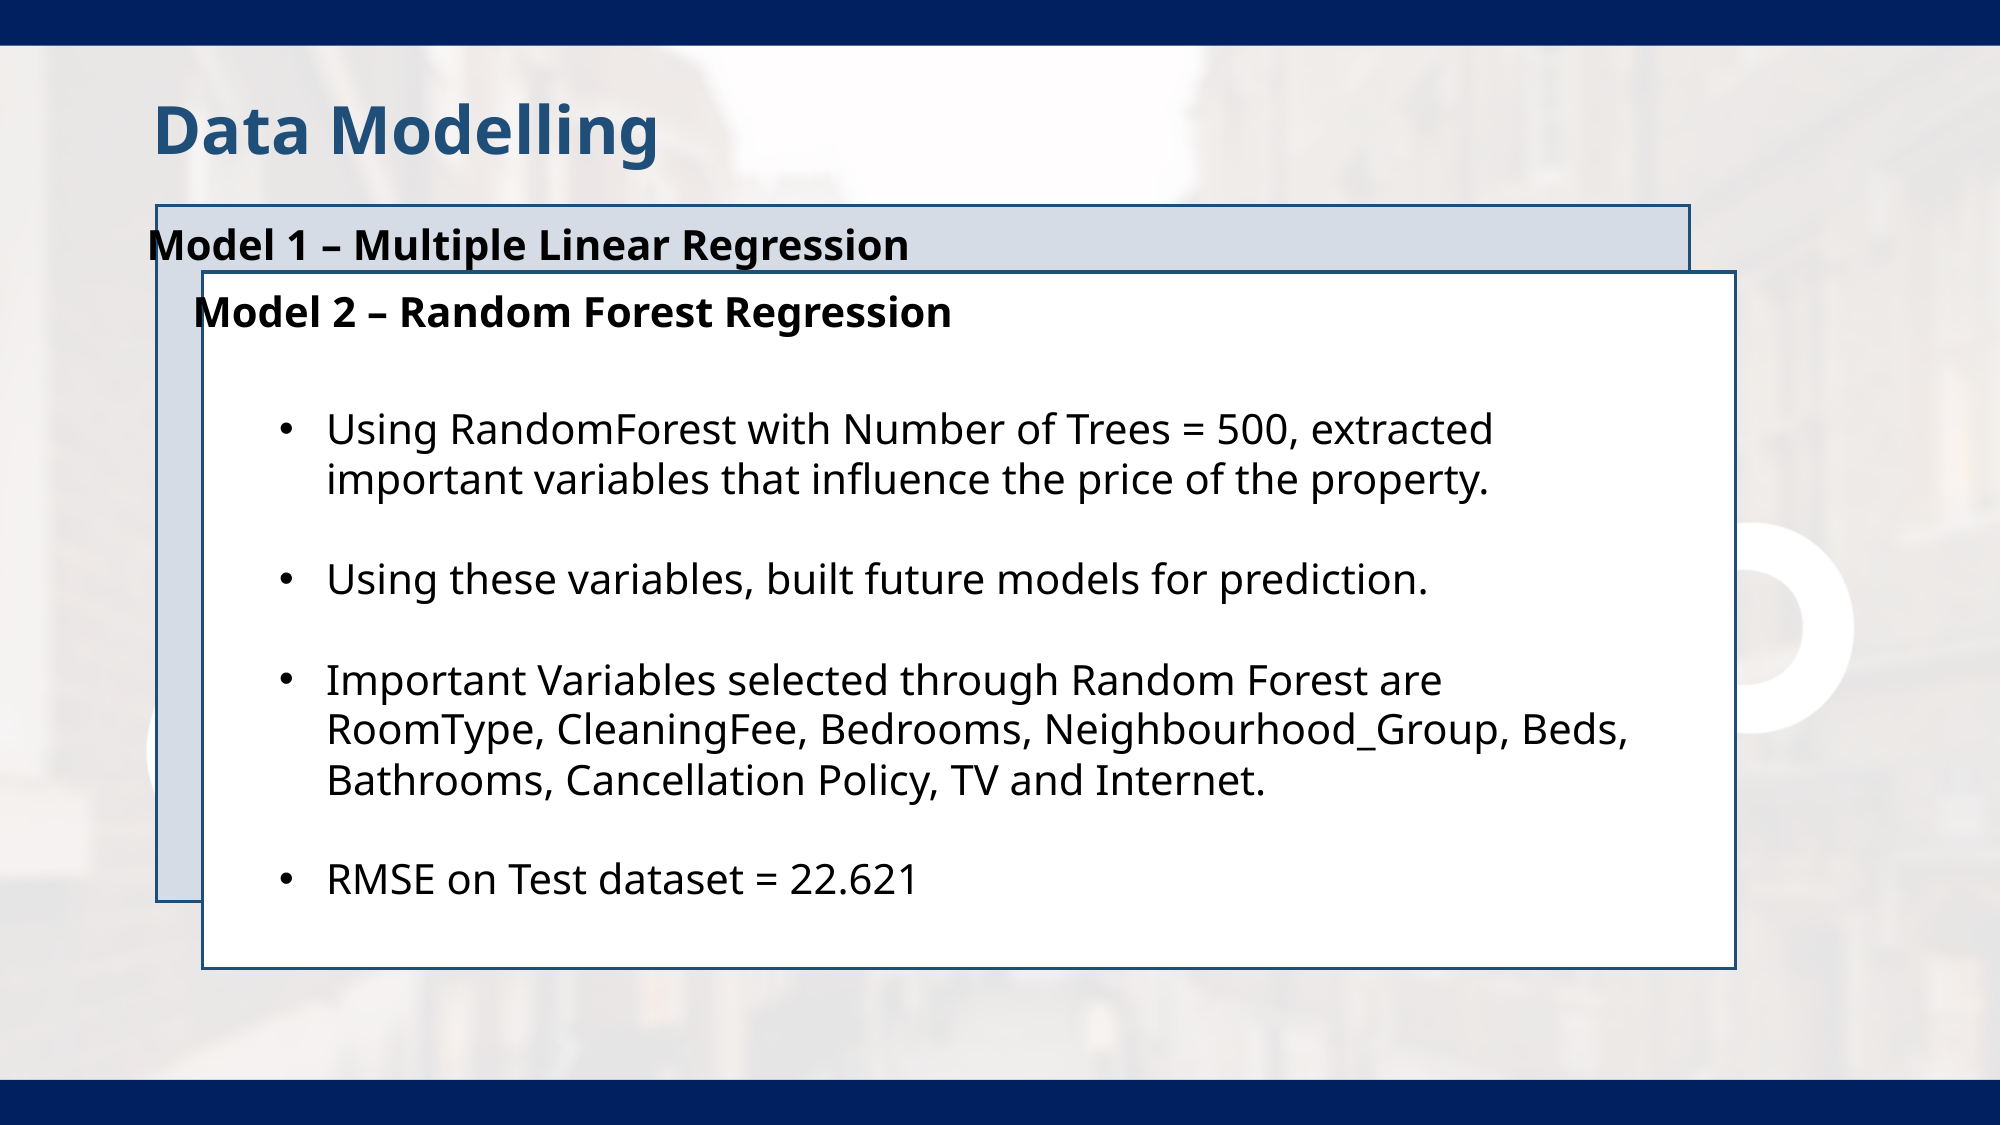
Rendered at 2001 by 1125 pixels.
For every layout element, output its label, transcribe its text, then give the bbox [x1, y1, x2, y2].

text_box Data Modelling [137, 59, 1863, 206]
text_box [155, 206, 1691, 271]
text_box Model 2 – Random Forest Regression [177, 278, 968, 343]
text_box Model 1 – Multiple Linear Regression [131, 211, 926, 277]
text_box [201, 271, 1737, 969]
text_box Using RandomForest with Number of Trees = 500, extracted important variables that influence the price of the property. Using these variables, built future models for prediction. Important Variables selected through Random Forest are RoomType, CleaningFee, Bedrooms, Neighbourhood_Group, Beds, Bathrooms, Cancellation Policy, TV and Internet. RMSE on Test dataset = 22.621 [264, 395, 1650, 911]
text_box [155, 277, 201, 903]
